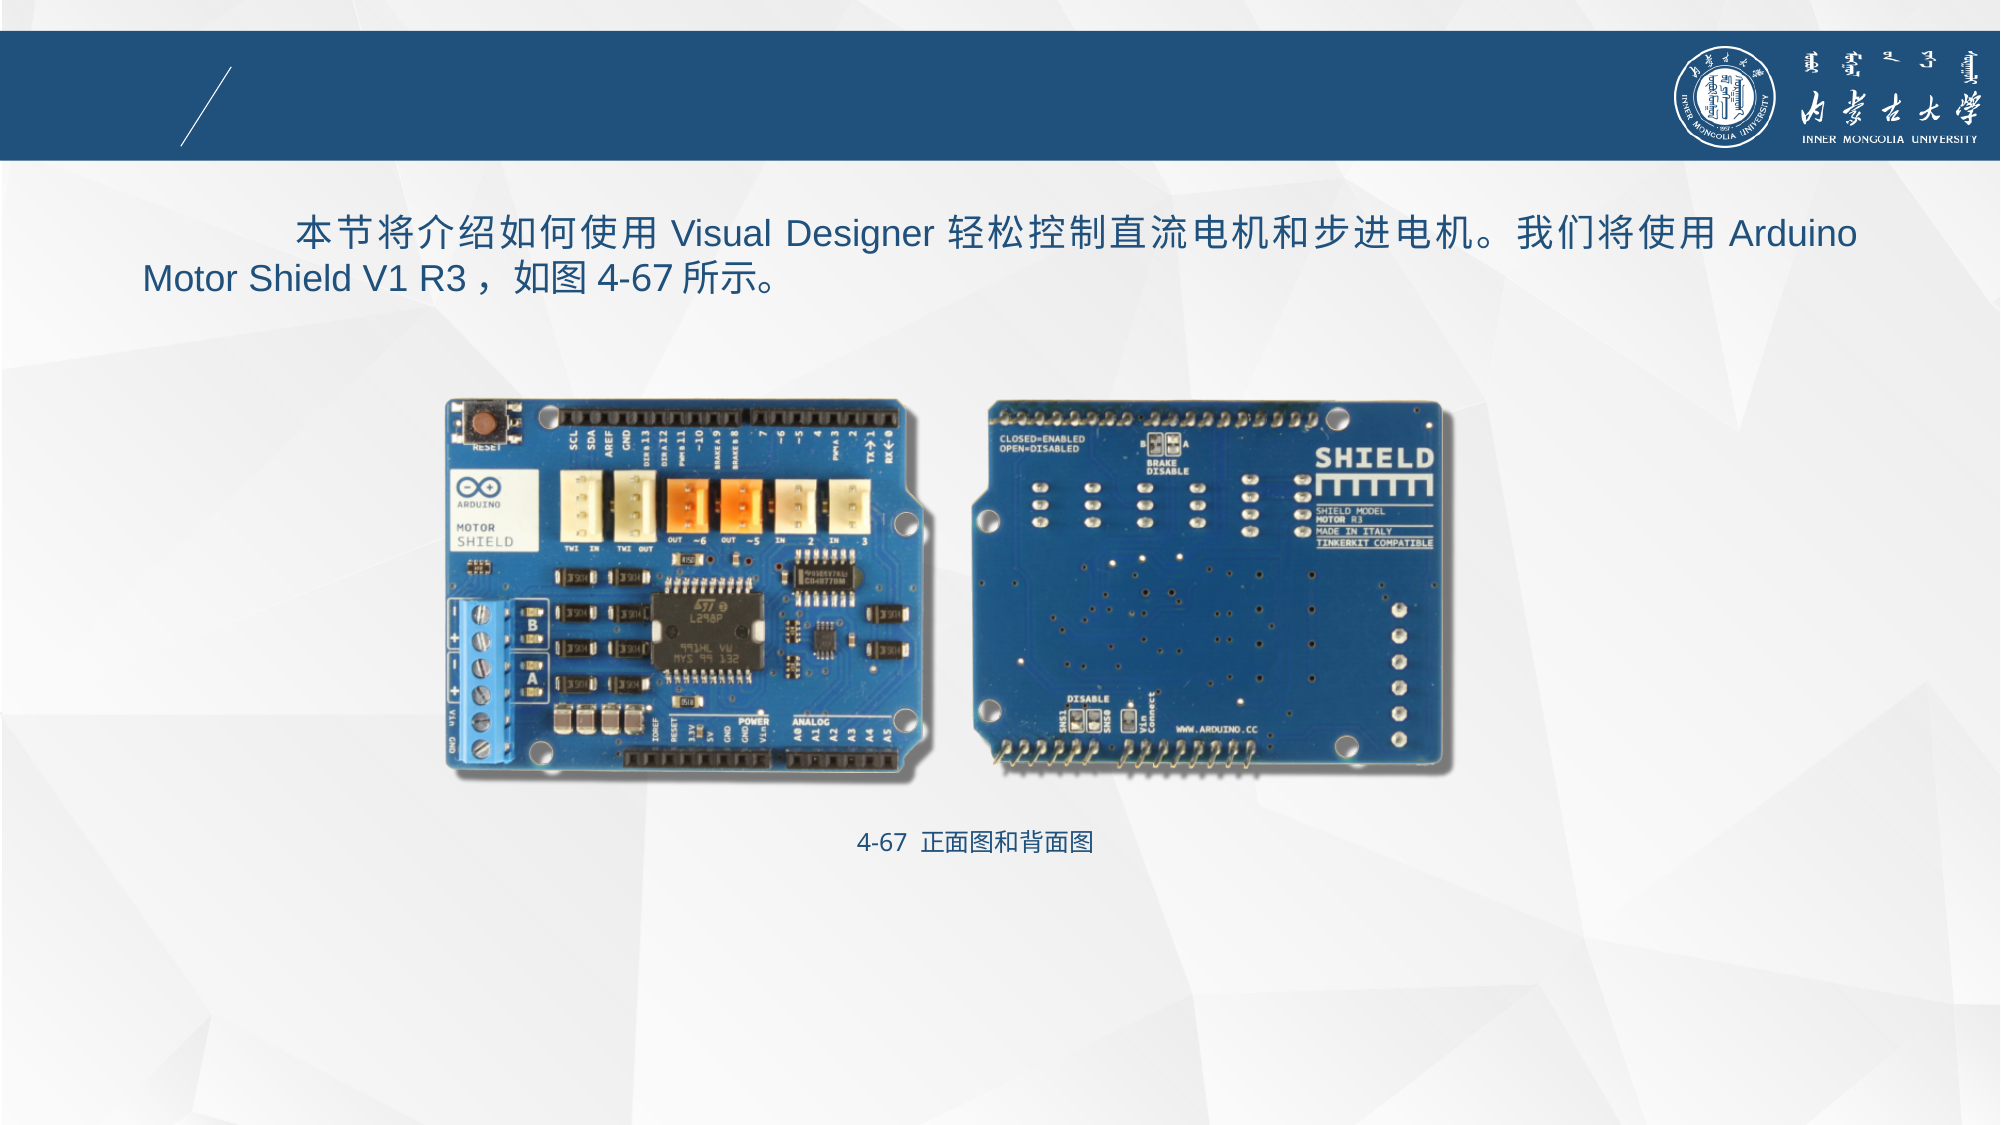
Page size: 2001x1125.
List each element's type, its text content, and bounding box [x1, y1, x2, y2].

text_box 本节将介绍如何使用Visual Designer轻松控制直流电机和步进电机。我们将使用Arduino Motor Shield V1 R3，如图4-67所示。 [127, 201, 1873, 307]
picture [1673, 46, 1986, 150]
picture [0, 0, 2001, 1125]
text_box 4-67 正面图和背面图 [842, 822, 1135, 902]
